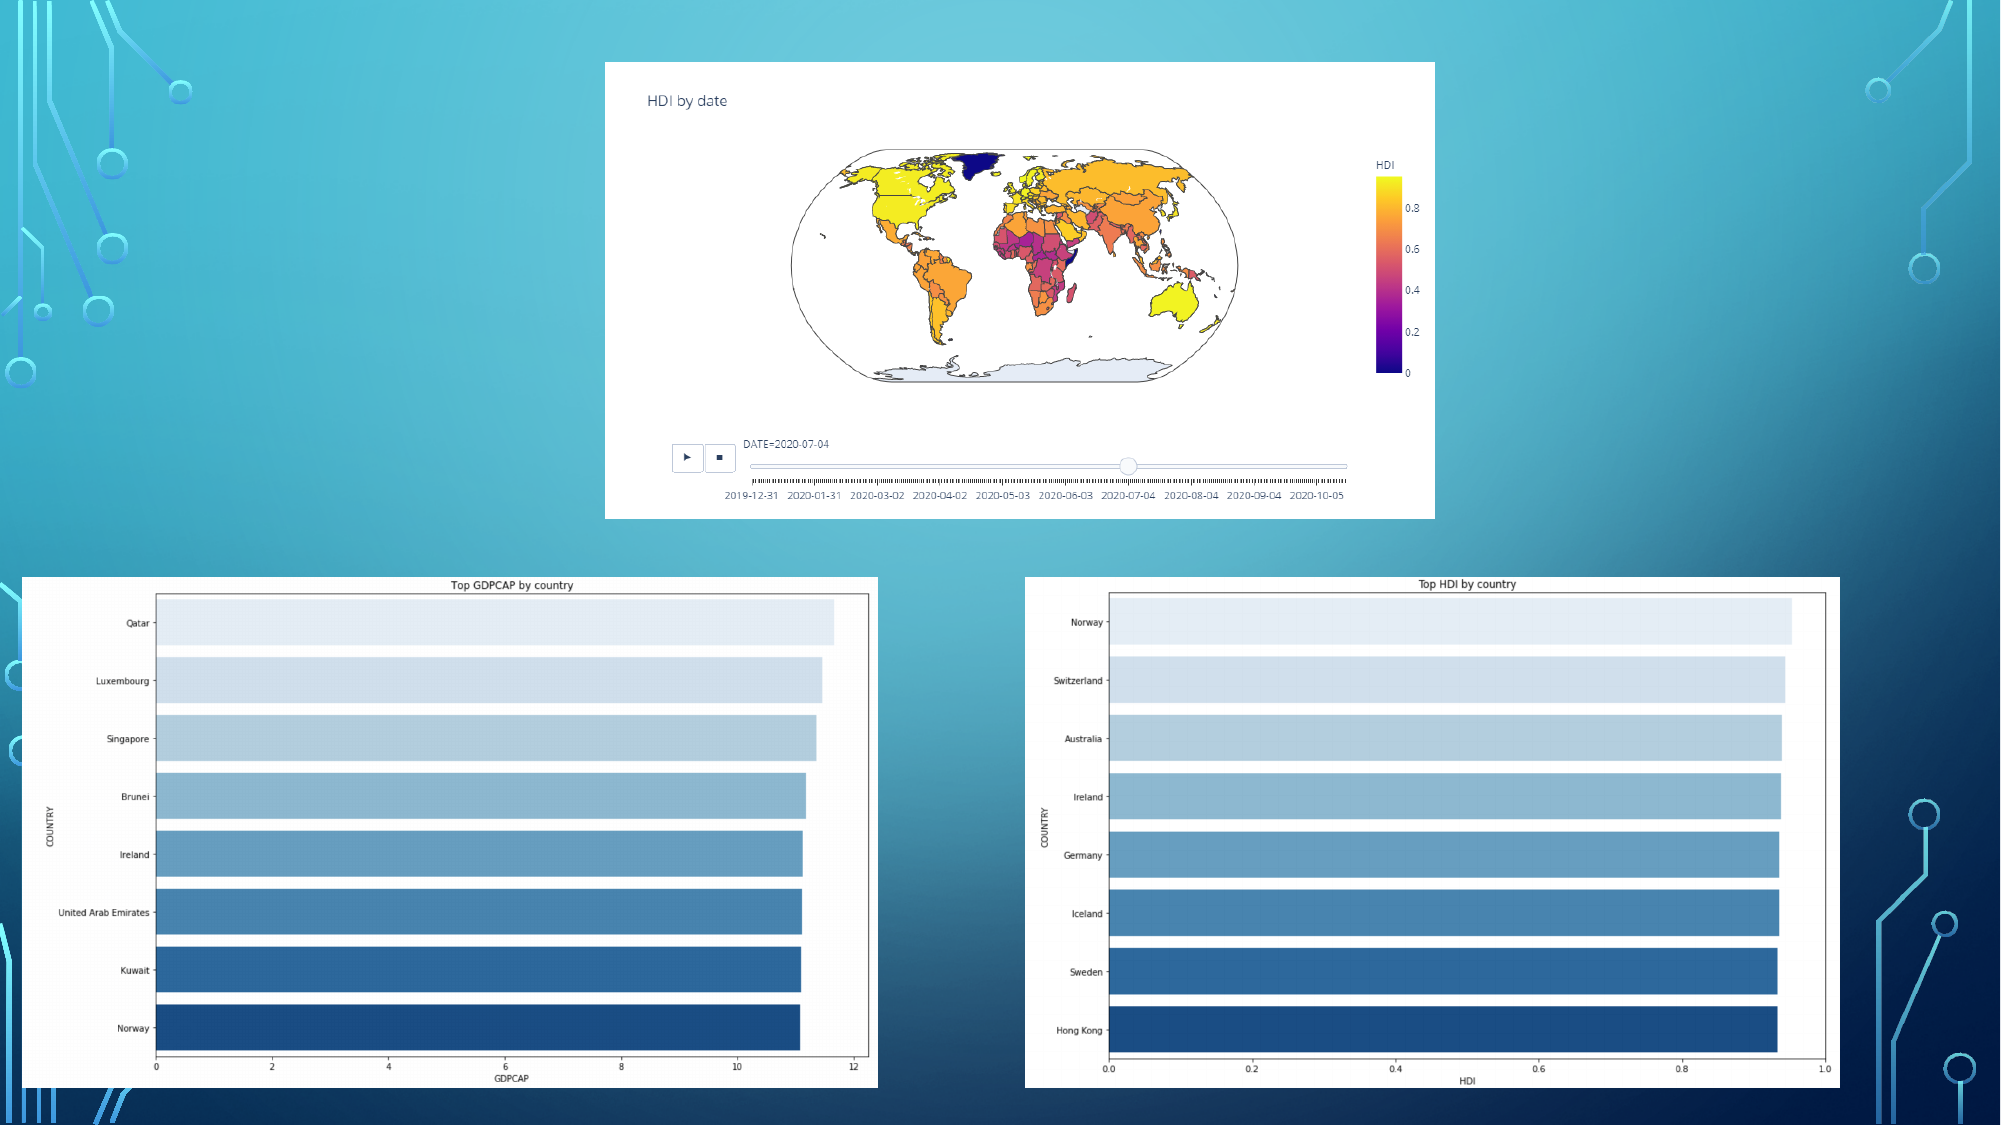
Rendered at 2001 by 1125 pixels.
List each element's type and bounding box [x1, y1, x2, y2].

picture [1024, 577, 1840, 1088]
picture [22, 577, 878, 1088]
picture [605, 61, 1436, 519]
